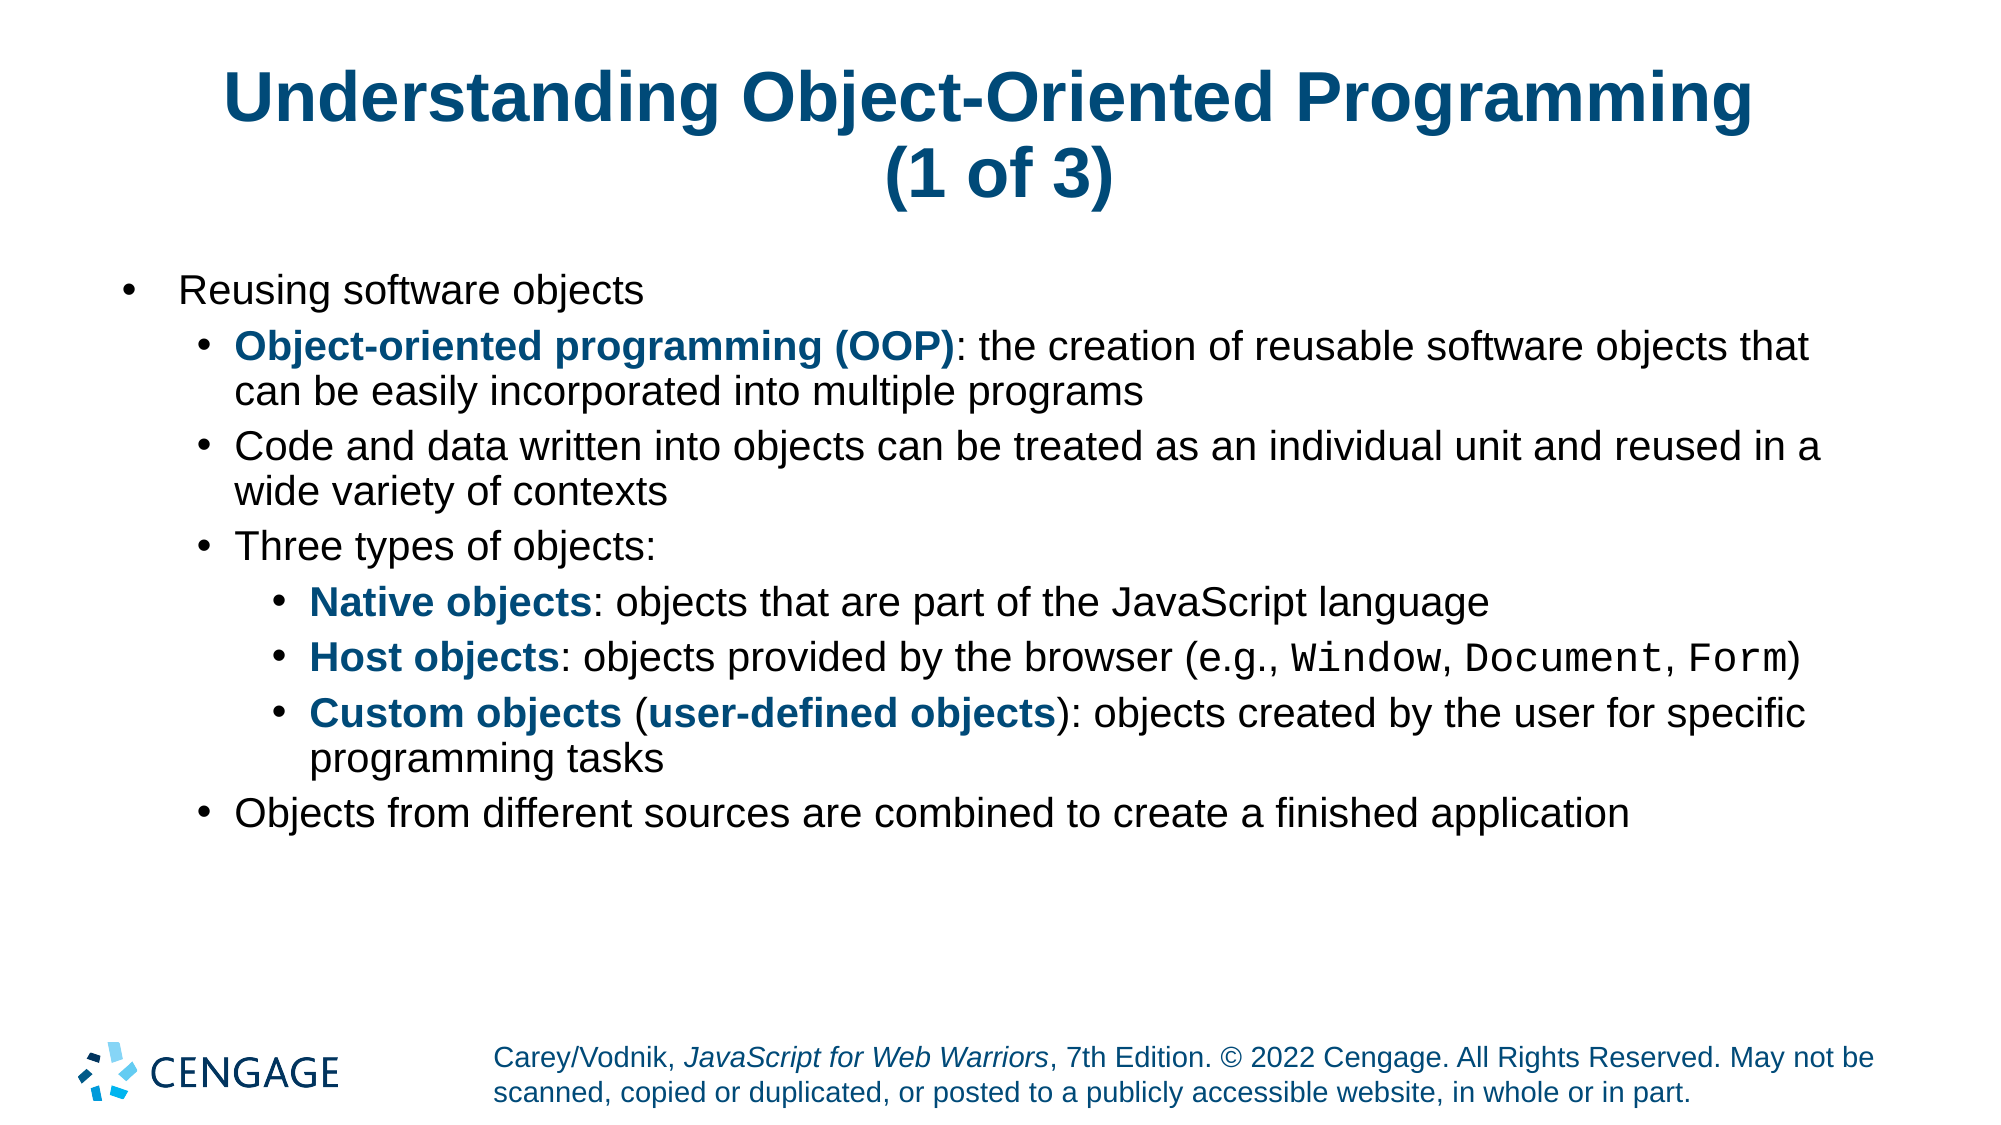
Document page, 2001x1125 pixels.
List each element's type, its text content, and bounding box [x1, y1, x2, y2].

list Reusing software objects Object-oriented programming (OOP): the creation of reusable software objects that can be easily incorporated into multiple programs Code and data written into objects can be treated as an individual unit and reused in a wide variety of contexts Three types of objects: Native objects: objects that are part of the JavaScript language Host objects: objects provided by the browser (e.g., Window, Document, Form) Custom objects (user-defined objects): objects created by the user for specific programming tasks Objects from different sources are combined to create a finished application [121, 268, 1880, 990]
picture [78, 1042, 338, 1101]
title Understanding Object-Oriented Programming (1 of 3) [137, 59, 1863, 171]
